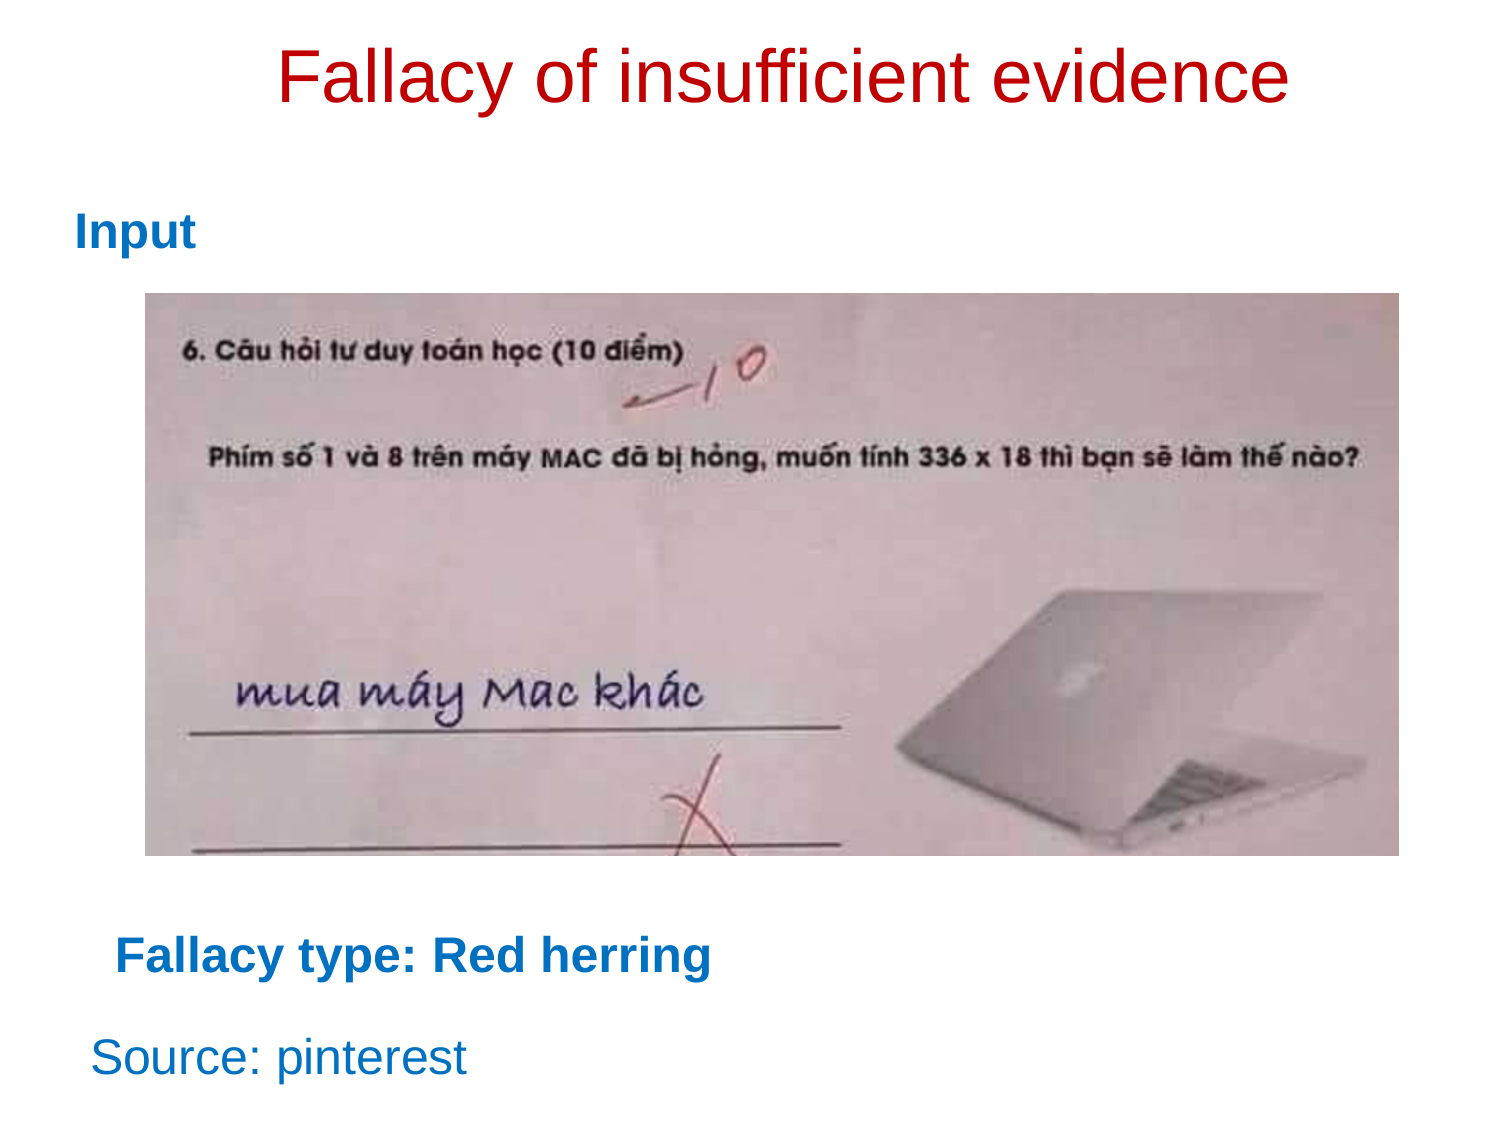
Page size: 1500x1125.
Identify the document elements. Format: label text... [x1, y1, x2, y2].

list Input [59, 190, 1460, 316]
title Fallacy of insufficient evidence [125, 13, 1444, 132]
picture [145, 293, 1399, 856]
text_box Fallacy type: Red herring [99, 914, 1500, 1040]
text_box Source: pinterest [75, 1016, 669, 1092]
